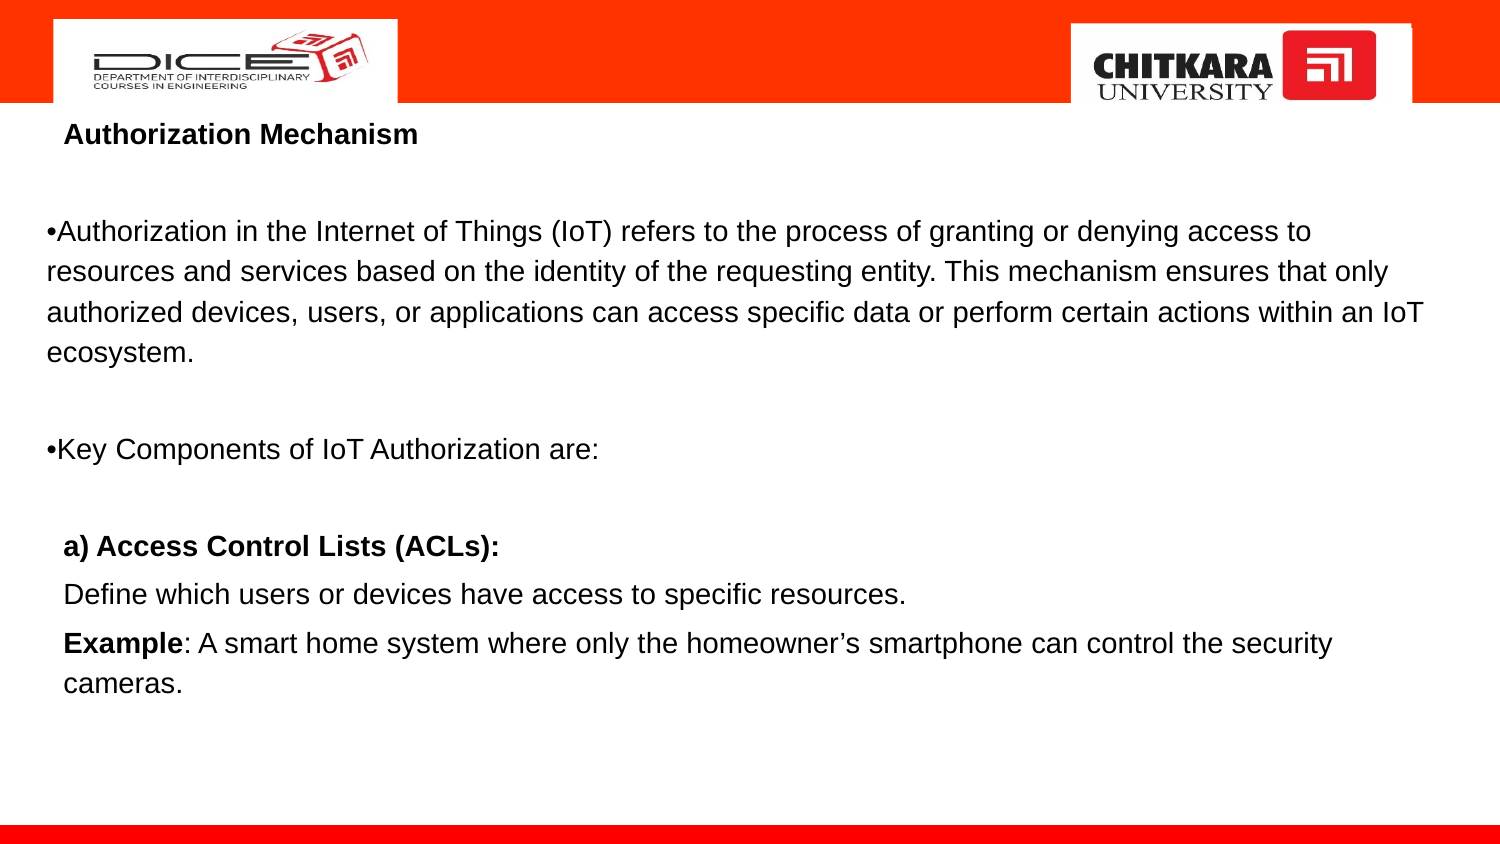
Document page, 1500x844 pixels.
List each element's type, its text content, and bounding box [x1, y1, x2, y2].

list Authorization Mechanism •Authorization in the Internet of Things (IoT) refers to the process of granting or denying access to resources and services based on the identity of the requesting entity. This mechanism ensures that only authorized devices, users, or applications can access specific data or perform certain actions within an IoT ecosystem. •Key Components of IoT Authorization are: a) Access Control Lists (ACLs): Define which users or devices have access to specific resources. Example: A smart home system where only the homeowner’s smartphone can control the security cameras. [29, 102, 1447, 830]
picture [1074, 28, 1391, 102]
picture [53, 19, 398, 105]
